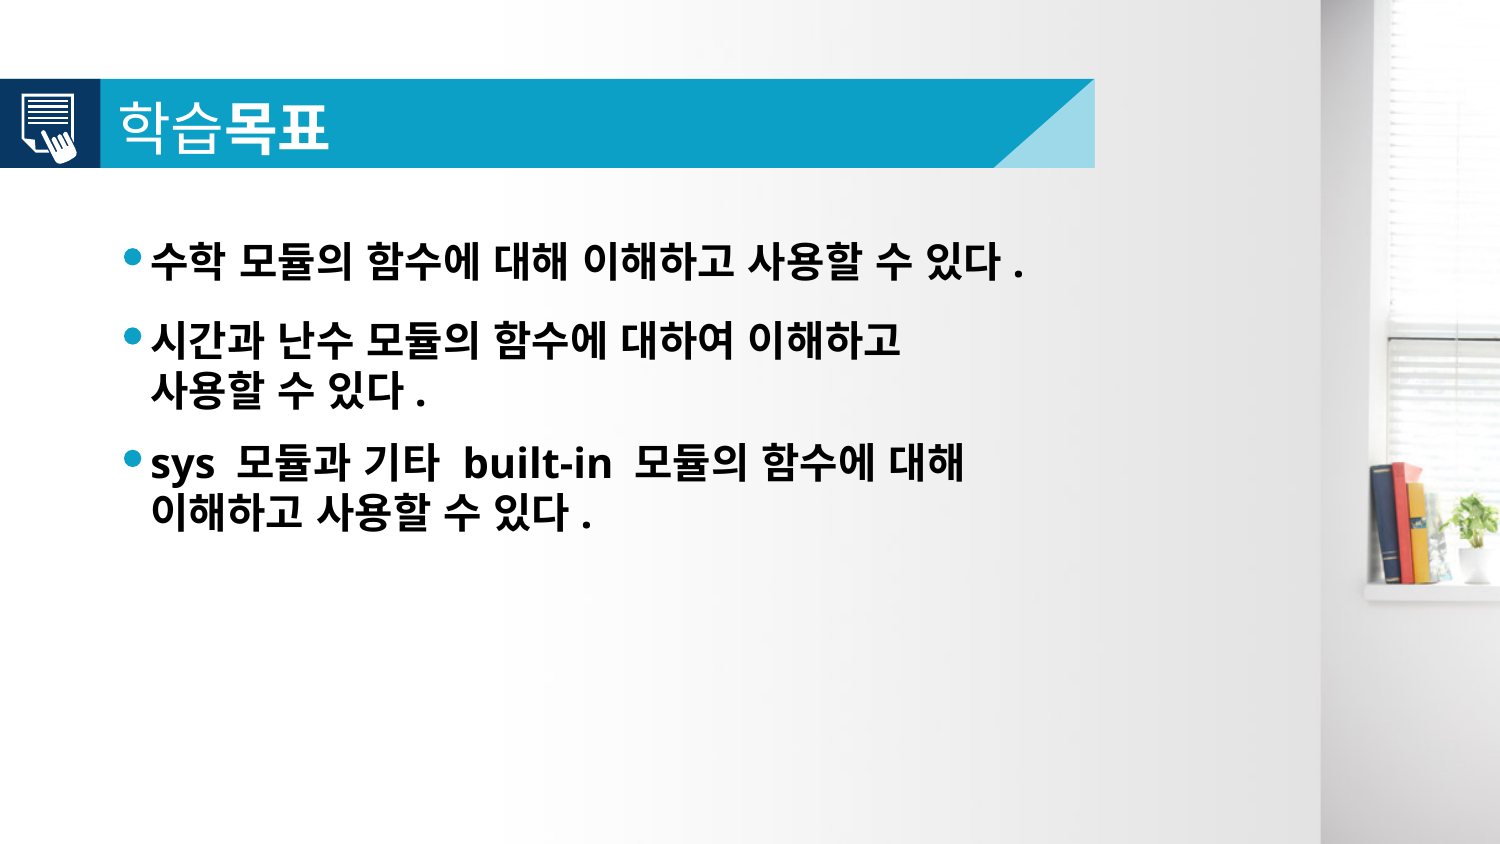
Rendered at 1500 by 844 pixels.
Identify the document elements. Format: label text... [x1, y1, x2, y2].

text_box [993, 78, 1095, 169]
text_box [123, 224, 1081, 298]
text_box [123, 303, 1081, 427]
text_box 학습목표 [96, 80, 447, 173]
picture [0, 0, 1500, 844]
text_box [123, 434, 1081, 550]
picture [21, 93, 77, 164]
text_box [0, 78, 101, 168]
text_box [101, 78, 1094, 168]
